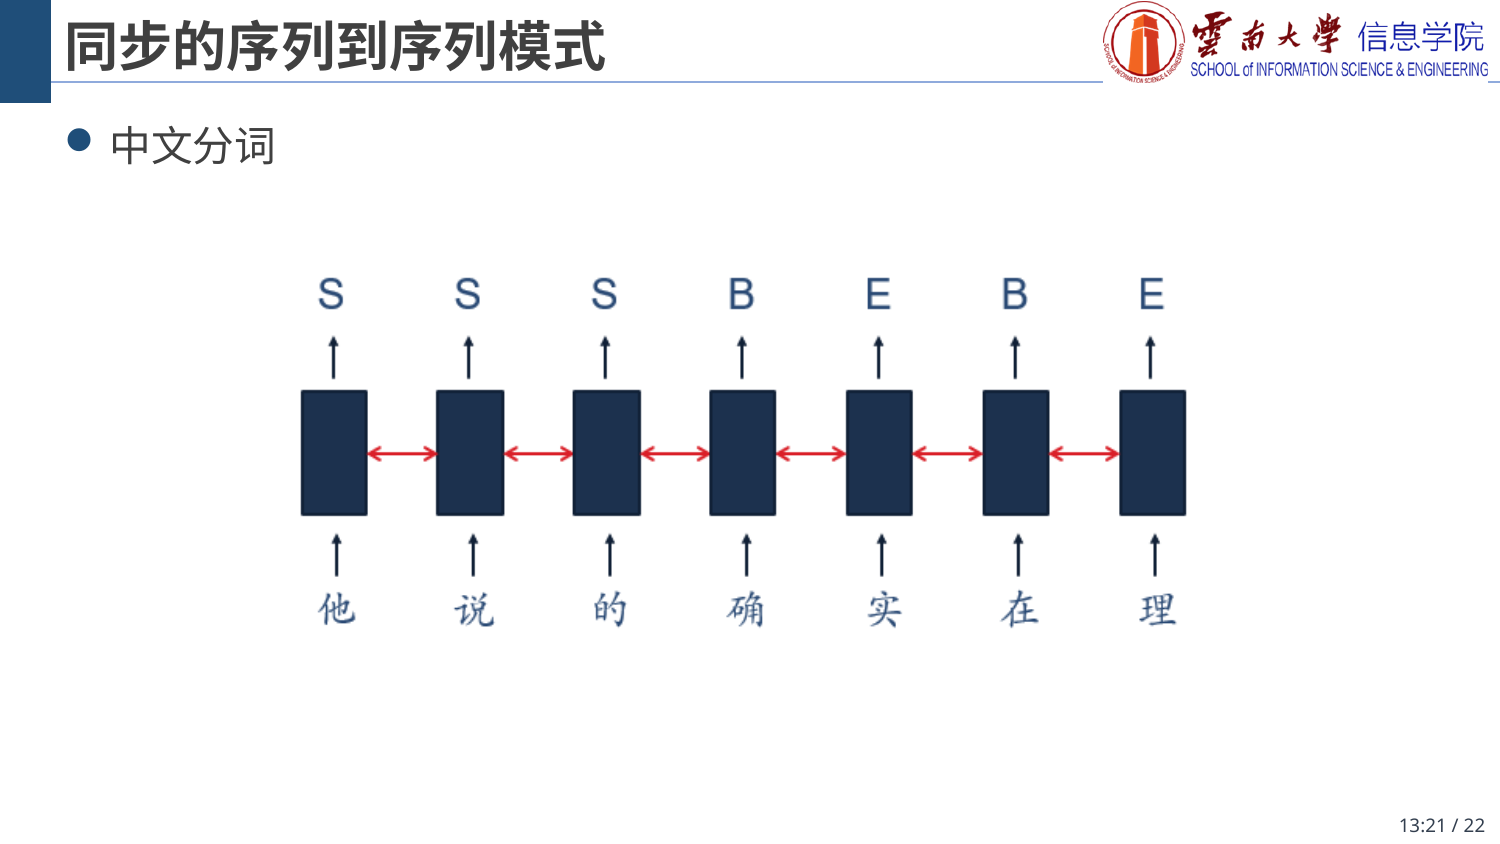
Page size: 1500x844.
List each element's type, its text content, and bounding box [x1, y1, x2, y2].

title 同步的序列到序列模式 [49, 10, 886, 85]
picture [1103, 1, 1488, 83]
list 中文分词 [49, 102, 1448, 779]
picture [208, 230, 1292, 650]
list 实际应用中，很多数据是图结构的，比如知识图谱、社交网络、分子网络等。而前馈网络和循环网络很难处理图结构的数据。 [201, 231, 1297, 661]
